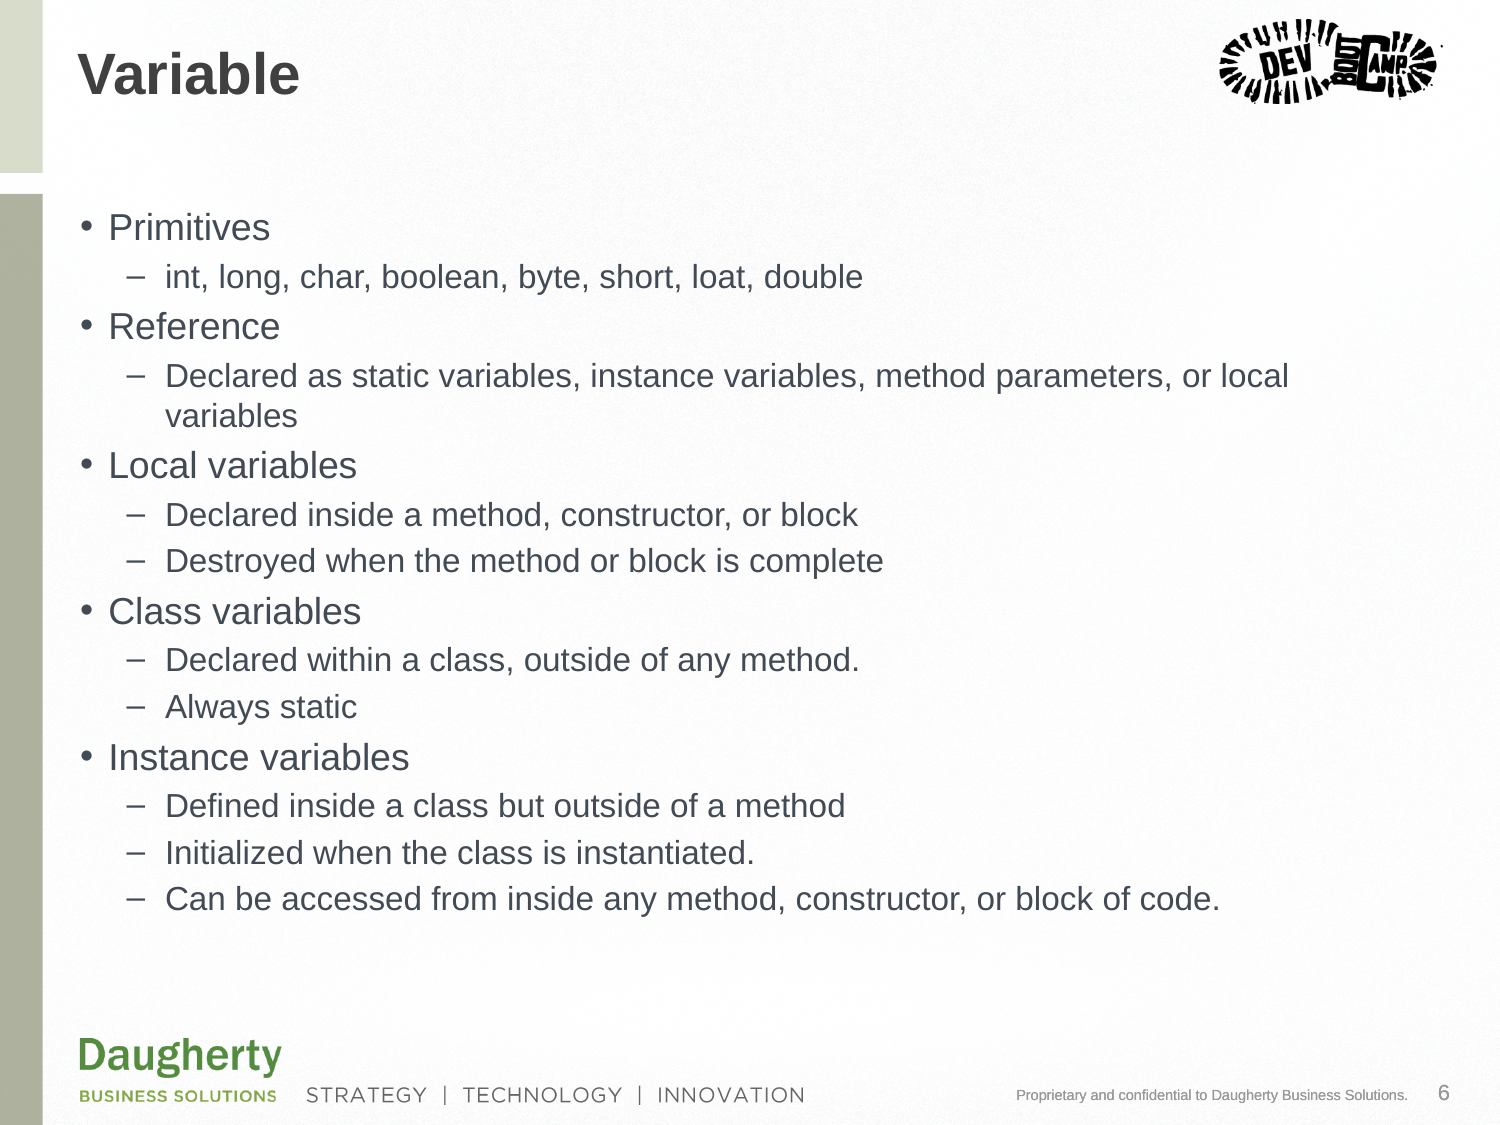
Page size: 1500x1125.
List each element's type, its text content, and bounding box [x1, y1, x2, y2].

list Primitives int, long, char, boolean, byte, short, loat, double Reference Declared as static variables, instance variables, method parameters, or local variables Local variables Declared inside a method, constructor, or block Destroyed when the method or block is complete Class variables Declared within a class, outside of any method. Always static Instance variables Defined inside a class but outside of a method Initialized when the class is instantiated. Can be accessed from inside any method, constructor, or block of code. [64, 195, 1444, 1049]
picture [0, 0, 1500, 1125]
footer Proprietary and confidential to Daugherty Business Solutions. [844, 1078, 1424, 1125]
title Variable [62, 14, 1447, 128]
slide_number 6 [1423, 1071, 1500, 1123]
